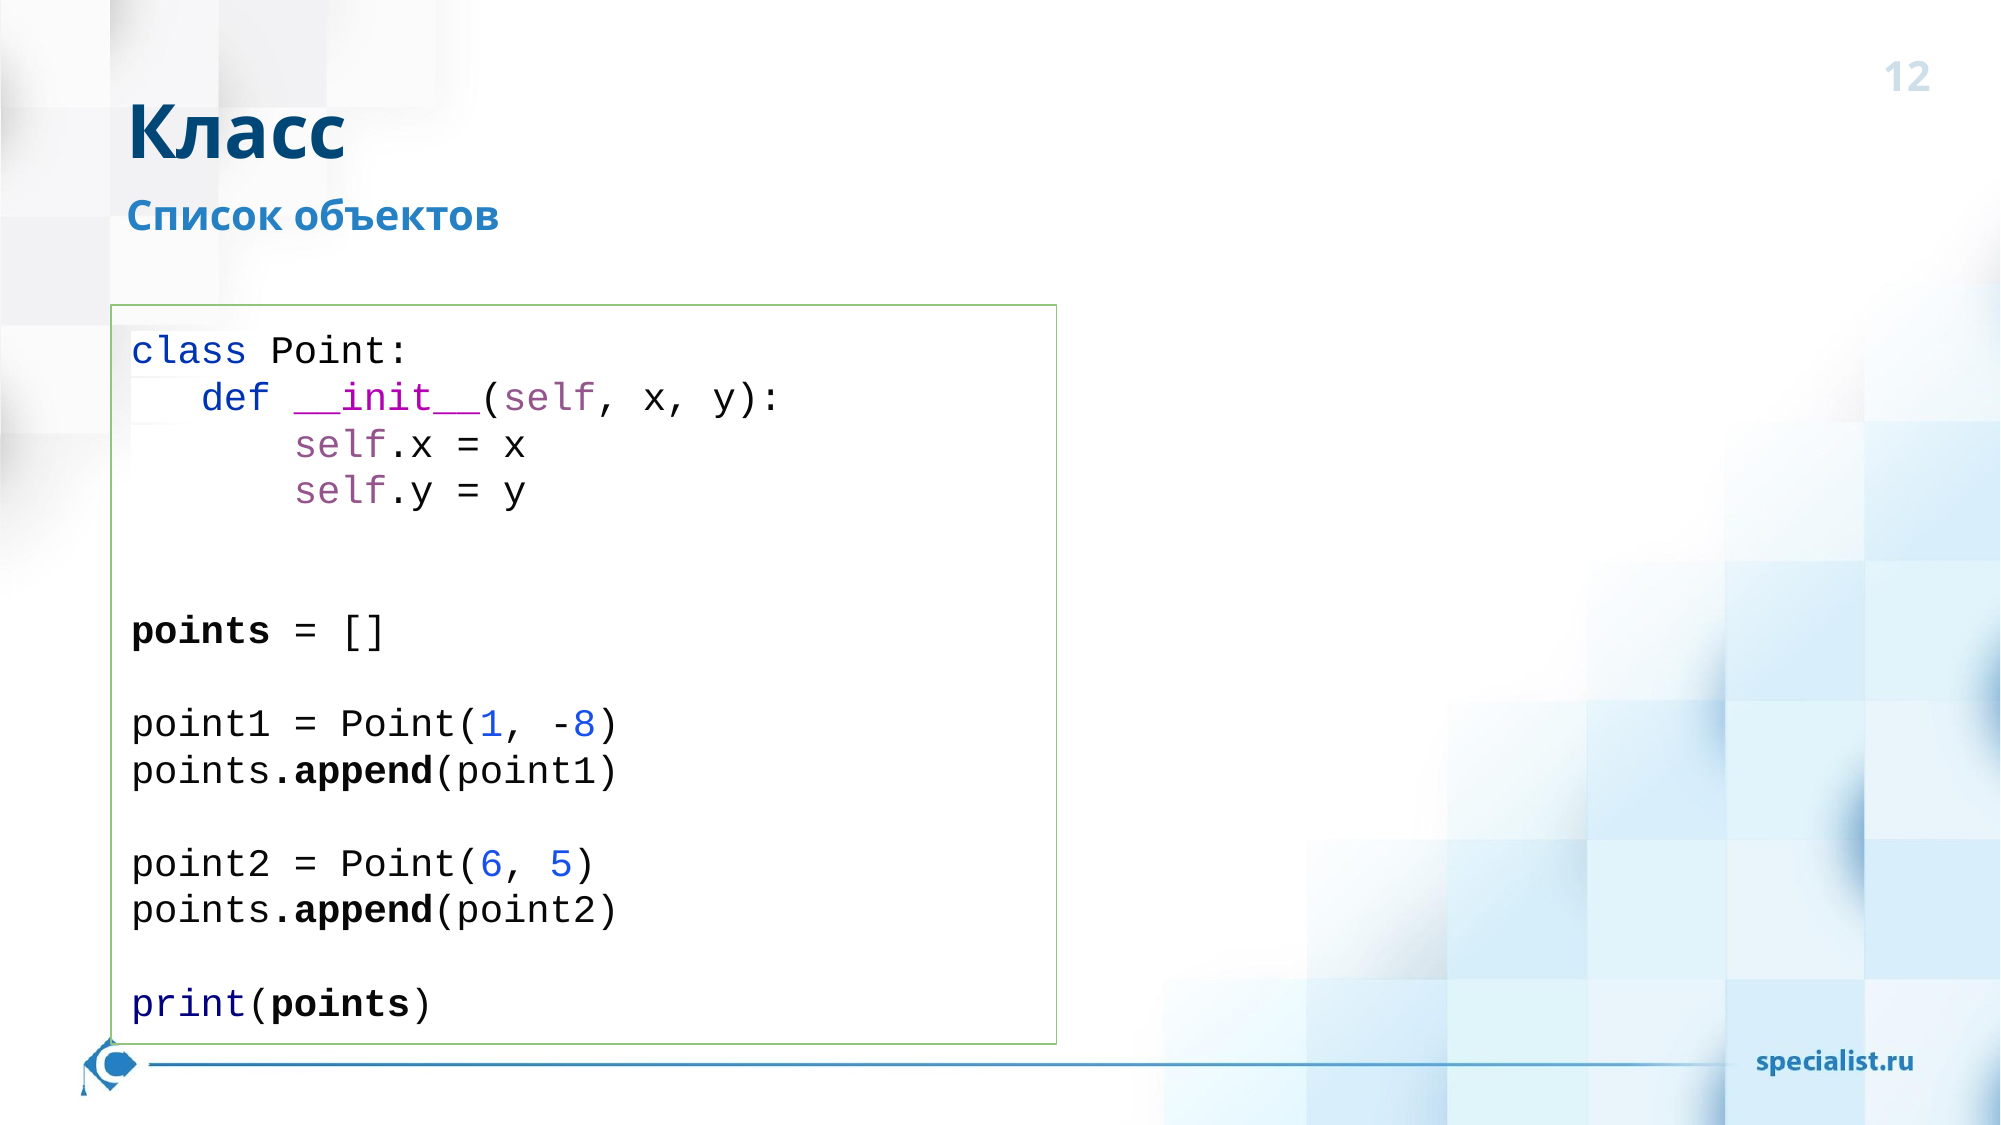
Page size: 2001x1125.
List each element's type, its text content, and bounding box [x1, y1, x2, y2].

text_box class Point: def __init__(self, x, y): self.x = x self.y = y points = [] point1 = Point(1, -8) points.append(point1) point2 = Point(6, 5) points.append(point2) print(points) [111, 304, 1057, 1044]
list Список объектов [111, 181, 1522, 277]
picture [0, 0, 2001, 1125]
title Класс [111, 0, 1522, 181]
